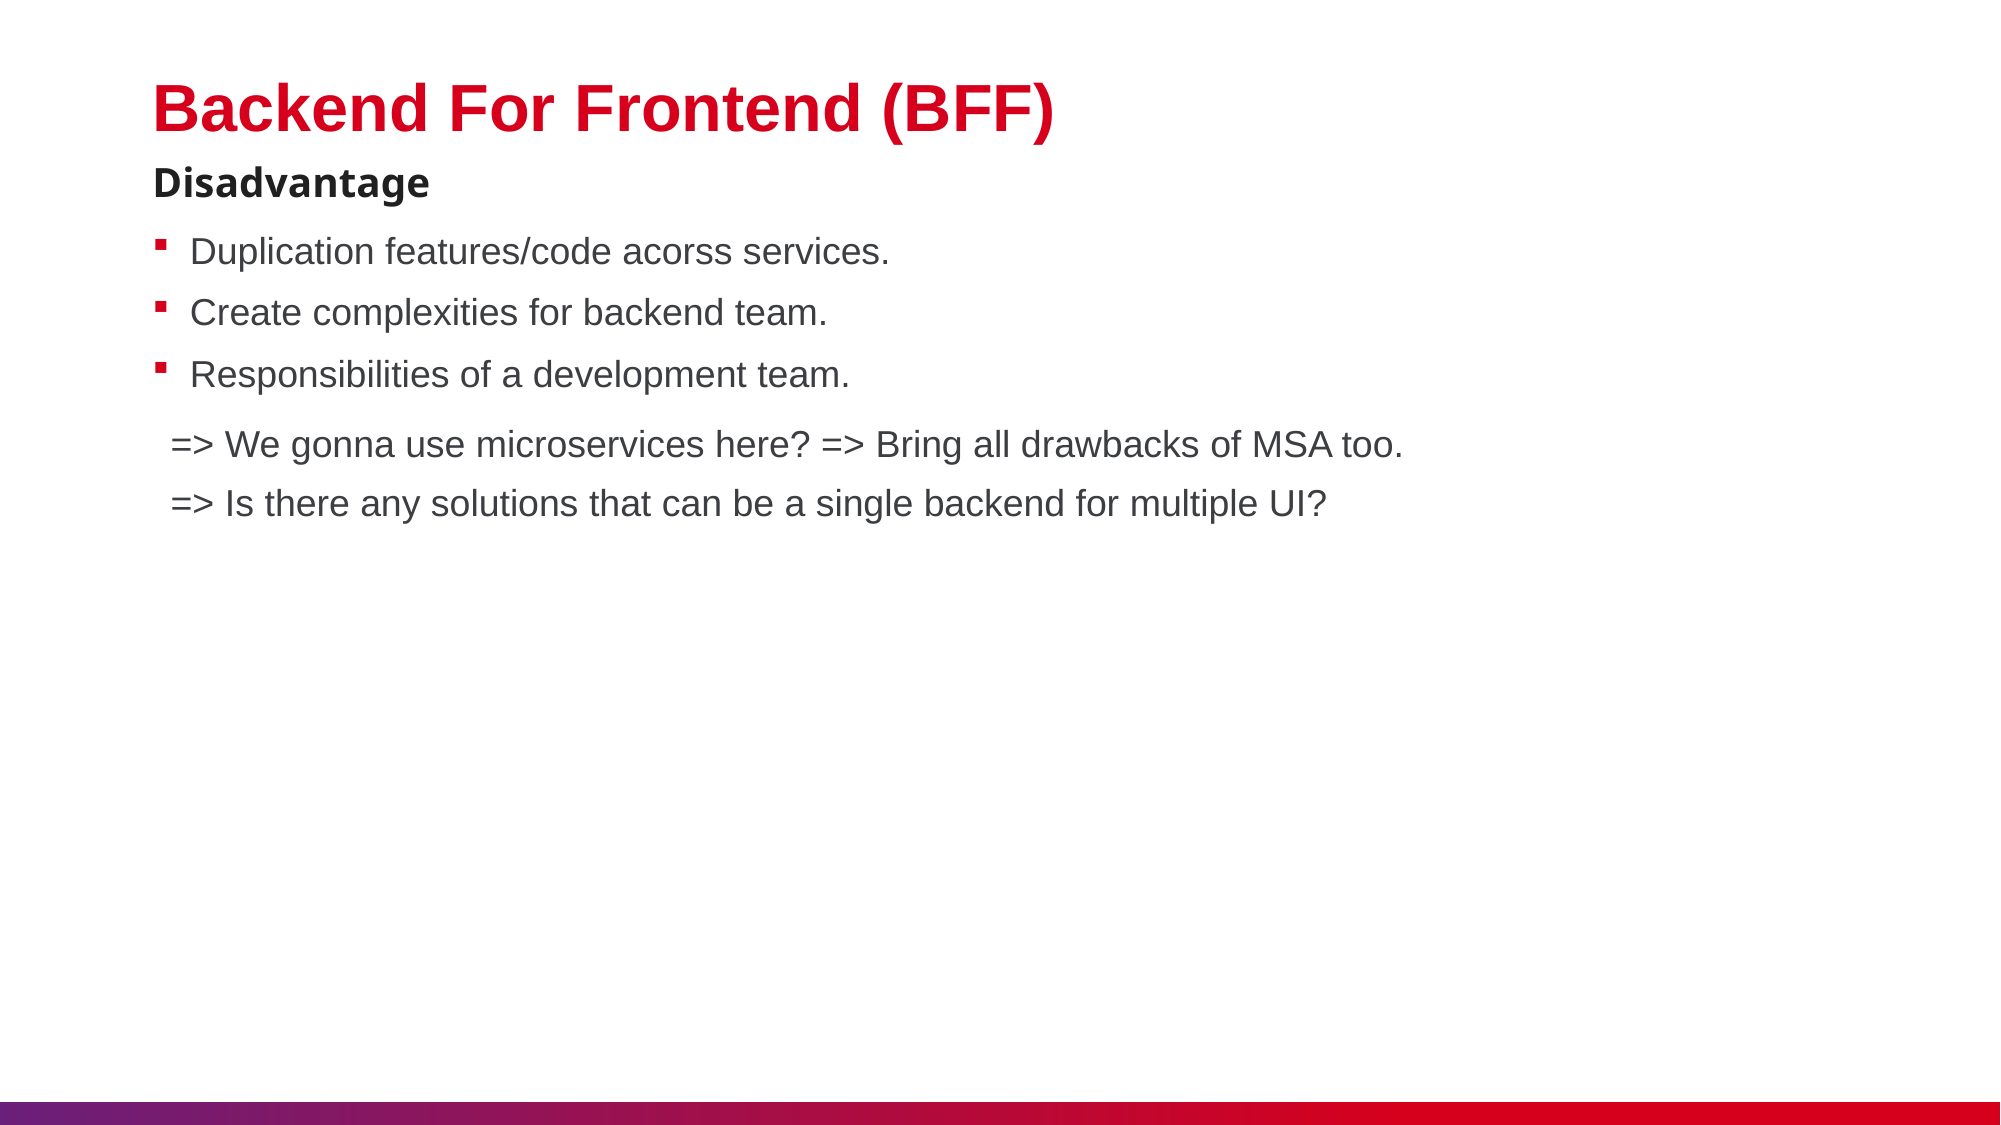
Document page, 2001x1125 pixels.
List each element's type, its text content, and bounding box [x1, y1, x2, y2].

list Disadvantage [137, 154, 1826, 214]
text_box => Is there any solutions that can be a single backend for multiple UI? [155, 476, 1845, 548]
title Backend For Frontend (BFF) [137, 66, 1826, 154]
text_box Duplication features/code acorss services. Create complexities for backend team. Responsibilities of a development team. [137, 224, 1826, 418]
text_box => We gonna use microservices here? => Bring all drawbacks of MSA too. [155, 417, 1845, 476]
